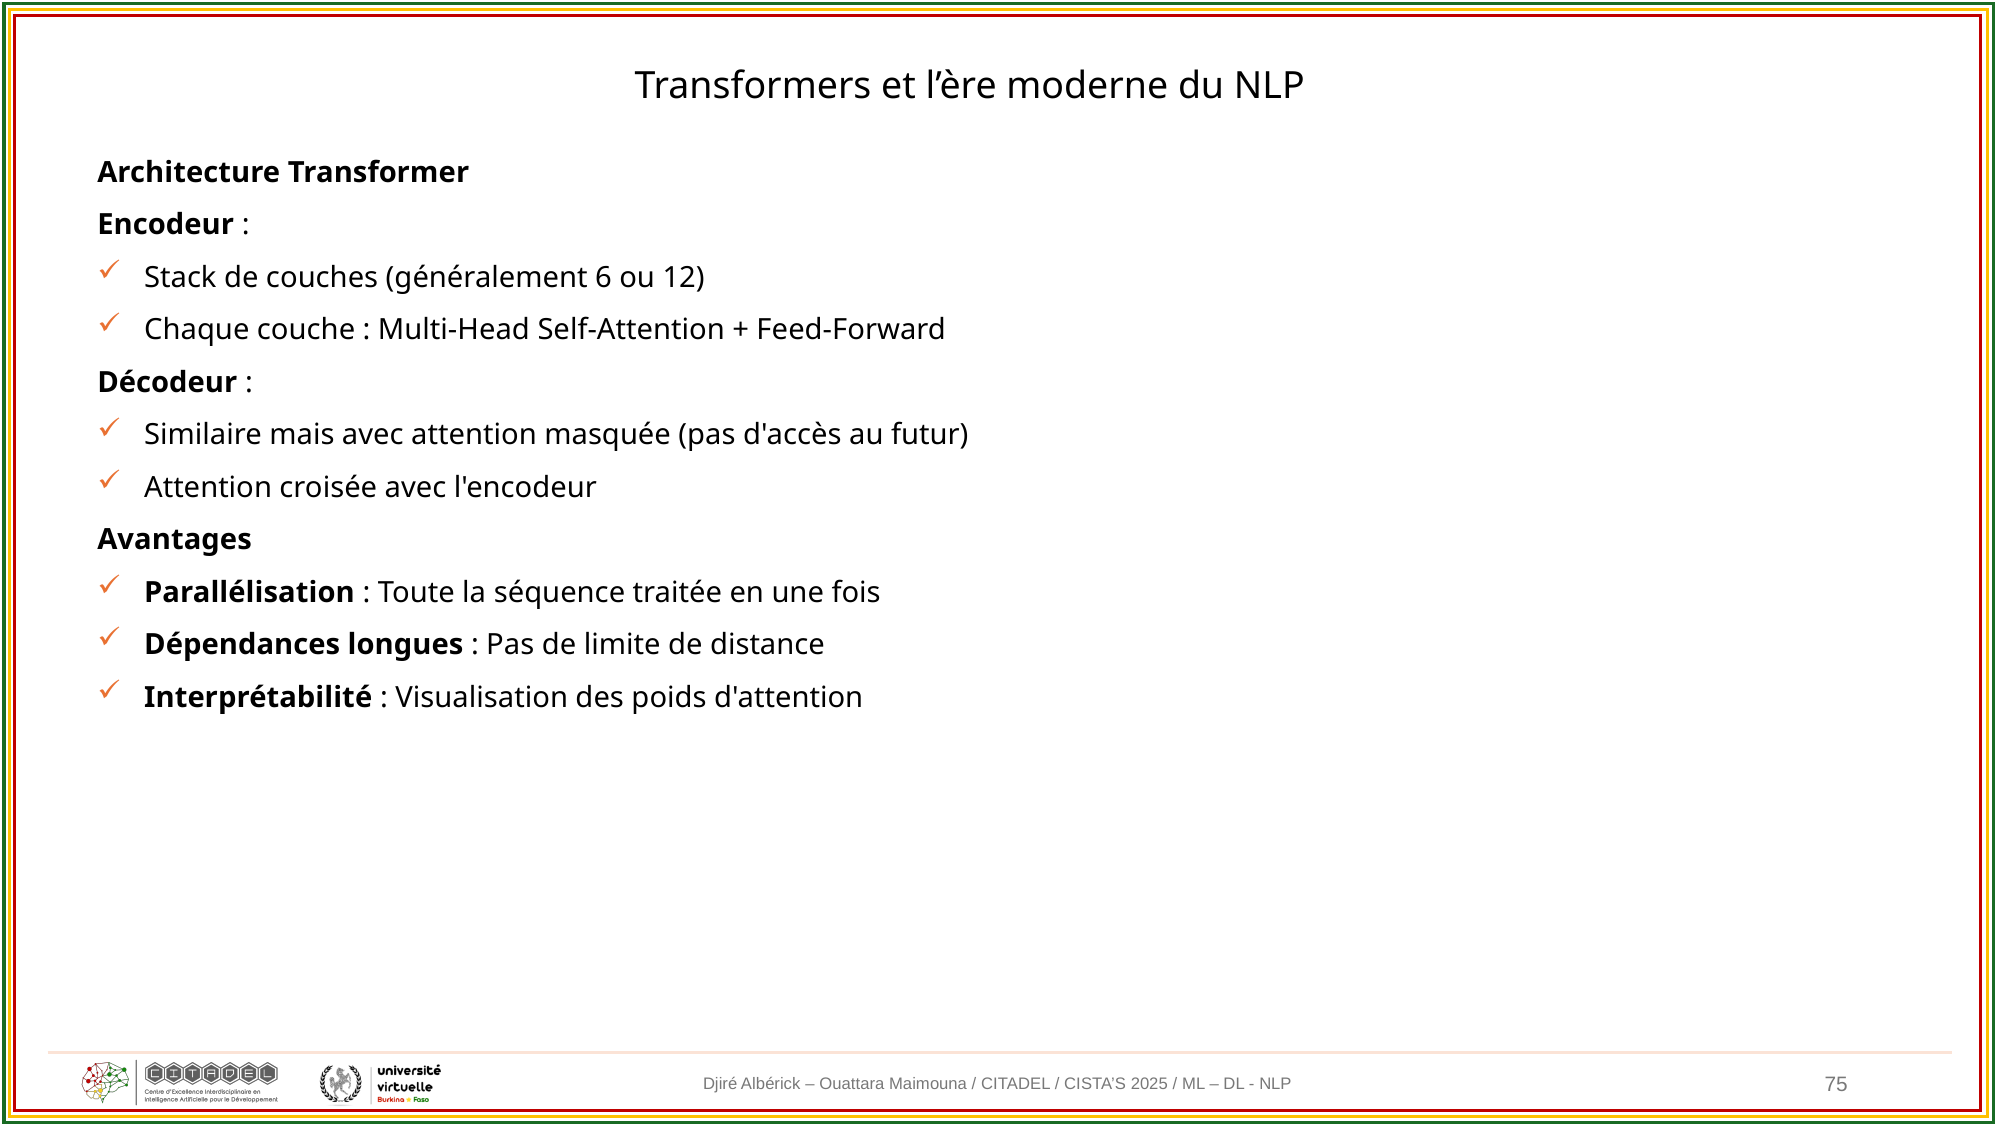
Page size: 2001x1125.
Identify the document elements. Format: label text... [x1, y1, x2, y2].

text_box Transformers et l’ère moderne du NLP [82, 46, 1858, 128]
picture [311, 1058, 455, 1107]
slide_number 75 [1412, 1063, 1863, 1103]
text_box Architecture Transformer Encodeur : Stack de couches (généralement 6 ou 12) Chaque couche : Multi-Head Self-Attention + Feed-Forward Décodeur : Similaire mais avec attention masquée (pas d'accès au futur) Attention croisée avec l'encodeur Avantages Parallélisation : Toute la séquence traitée en une fois Dépendances longues : Pas de limite de distance Interprétabilité : Visualisation des poids d'attention [82, 128, 1863, 826]
picture [78, 1058, 281, 1107]
